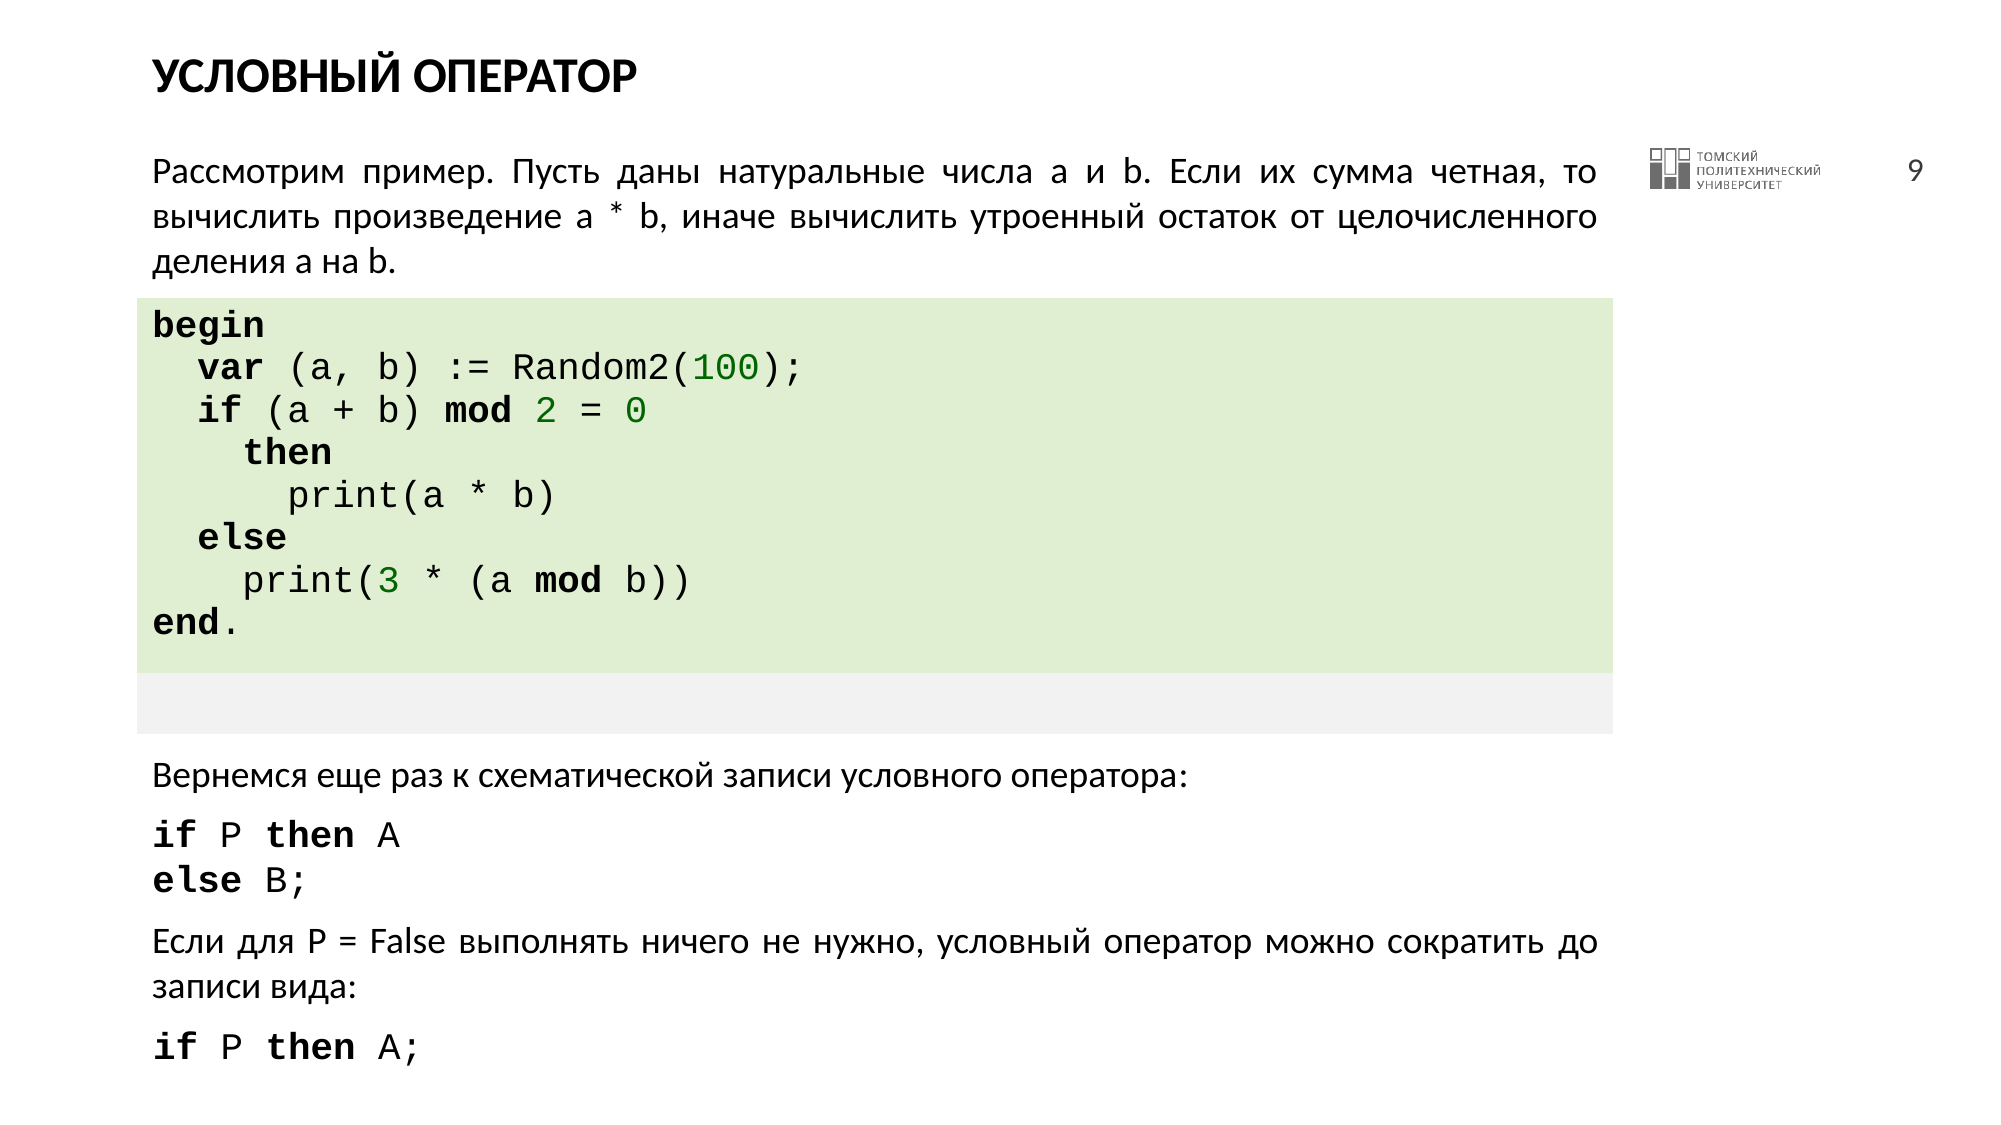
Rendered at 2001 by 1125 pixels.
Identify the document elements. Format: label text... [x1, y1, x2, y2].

title УСЛОВНЫЙ ОПЕРАТОР [137, 10, 1755, 142]
text_box Вернемся еще раз к схематической записи условного оператора: [137, 742, 1614, 803]
table_header begin var (a, b) := Random2(100); if (a + b) mod 2 = 0 then print(a * b) else print(3 * (a mod b)) end. [137, 298, 1613, 673]
text_box Рассмотрим пример. Пусть даны натуральные числа a и b. Если их сумма четная, то вычислить произведение a * b, иначе вычислить утроенный остаток от целочисленного деления a на b. [137, 138, 1614, 289]
text_box Если для P = False выполнять ничего не нужно, условный оператор можно сократить до записи вида: [137, 909, 1614, 1014]
picture [1650, 148, 1820, 189]
table_cell [137, 673, 1613, 734]
text_box if P then A else B; [137, 803, 1138, 908]
text_box if P then A; [138, 1015, 439, 1075]
